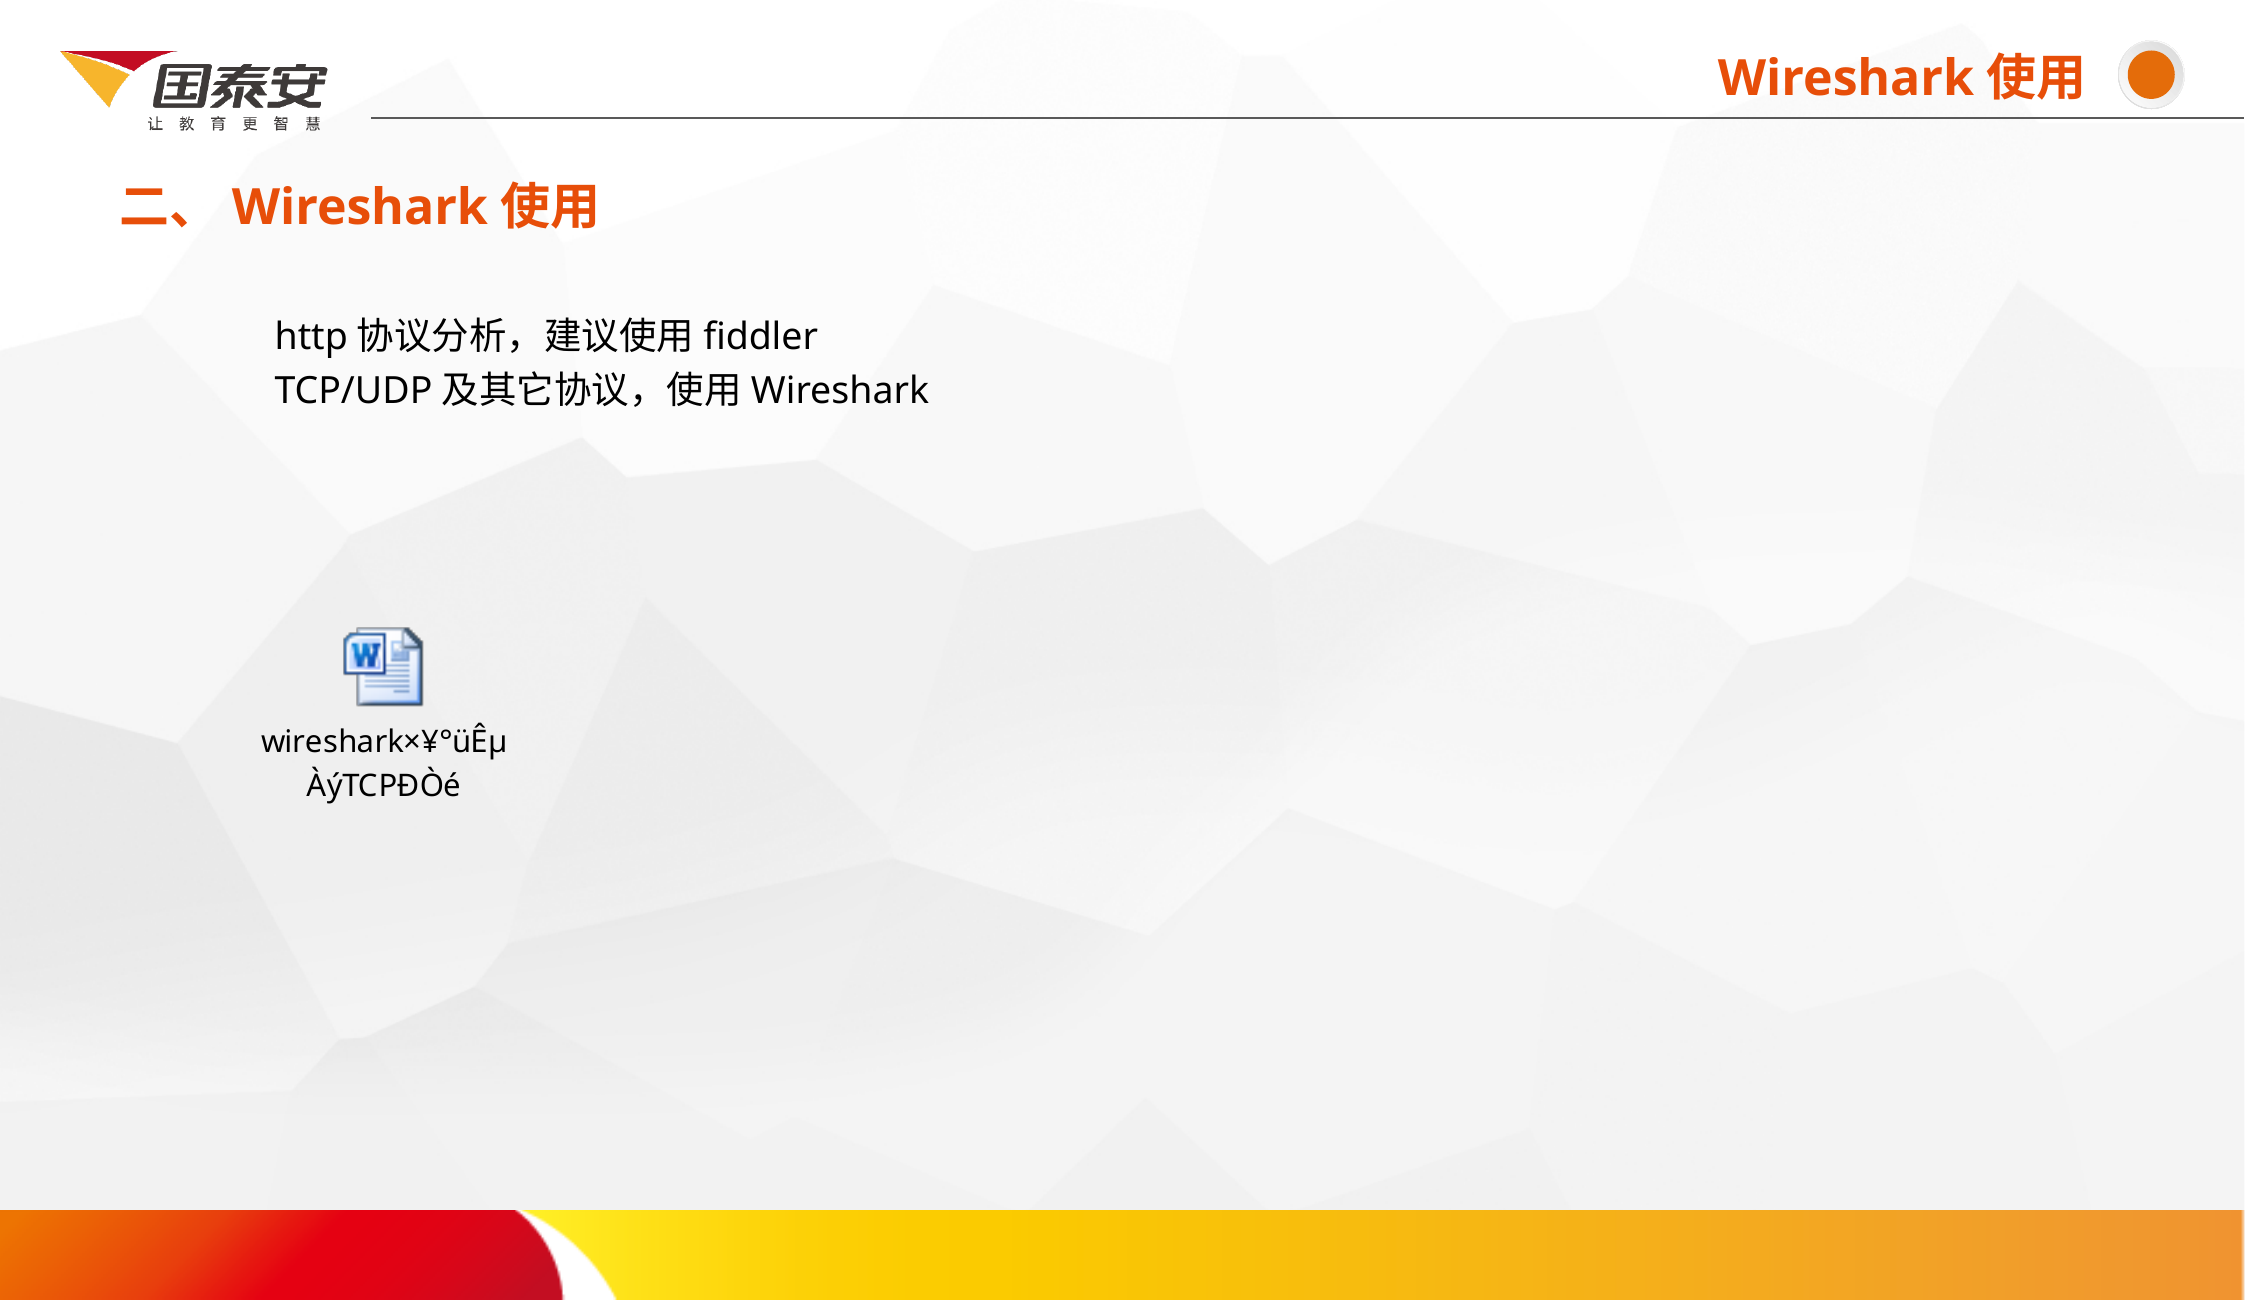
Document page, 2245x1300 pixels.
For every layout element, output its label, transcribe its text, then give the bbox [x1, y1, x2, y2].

picture [0, 0, 2245, 1300]
list 二、Wireshark使用 [105, 166, 2103, 233]
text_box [259, 625, 509, 852]
title http协议分析，建议使用fiddler TCP/UDP及其它协议，使用Wireshark [259, 295, 1291, 465]
list Wireshark使用 [1334, 37, 2101, 121]
